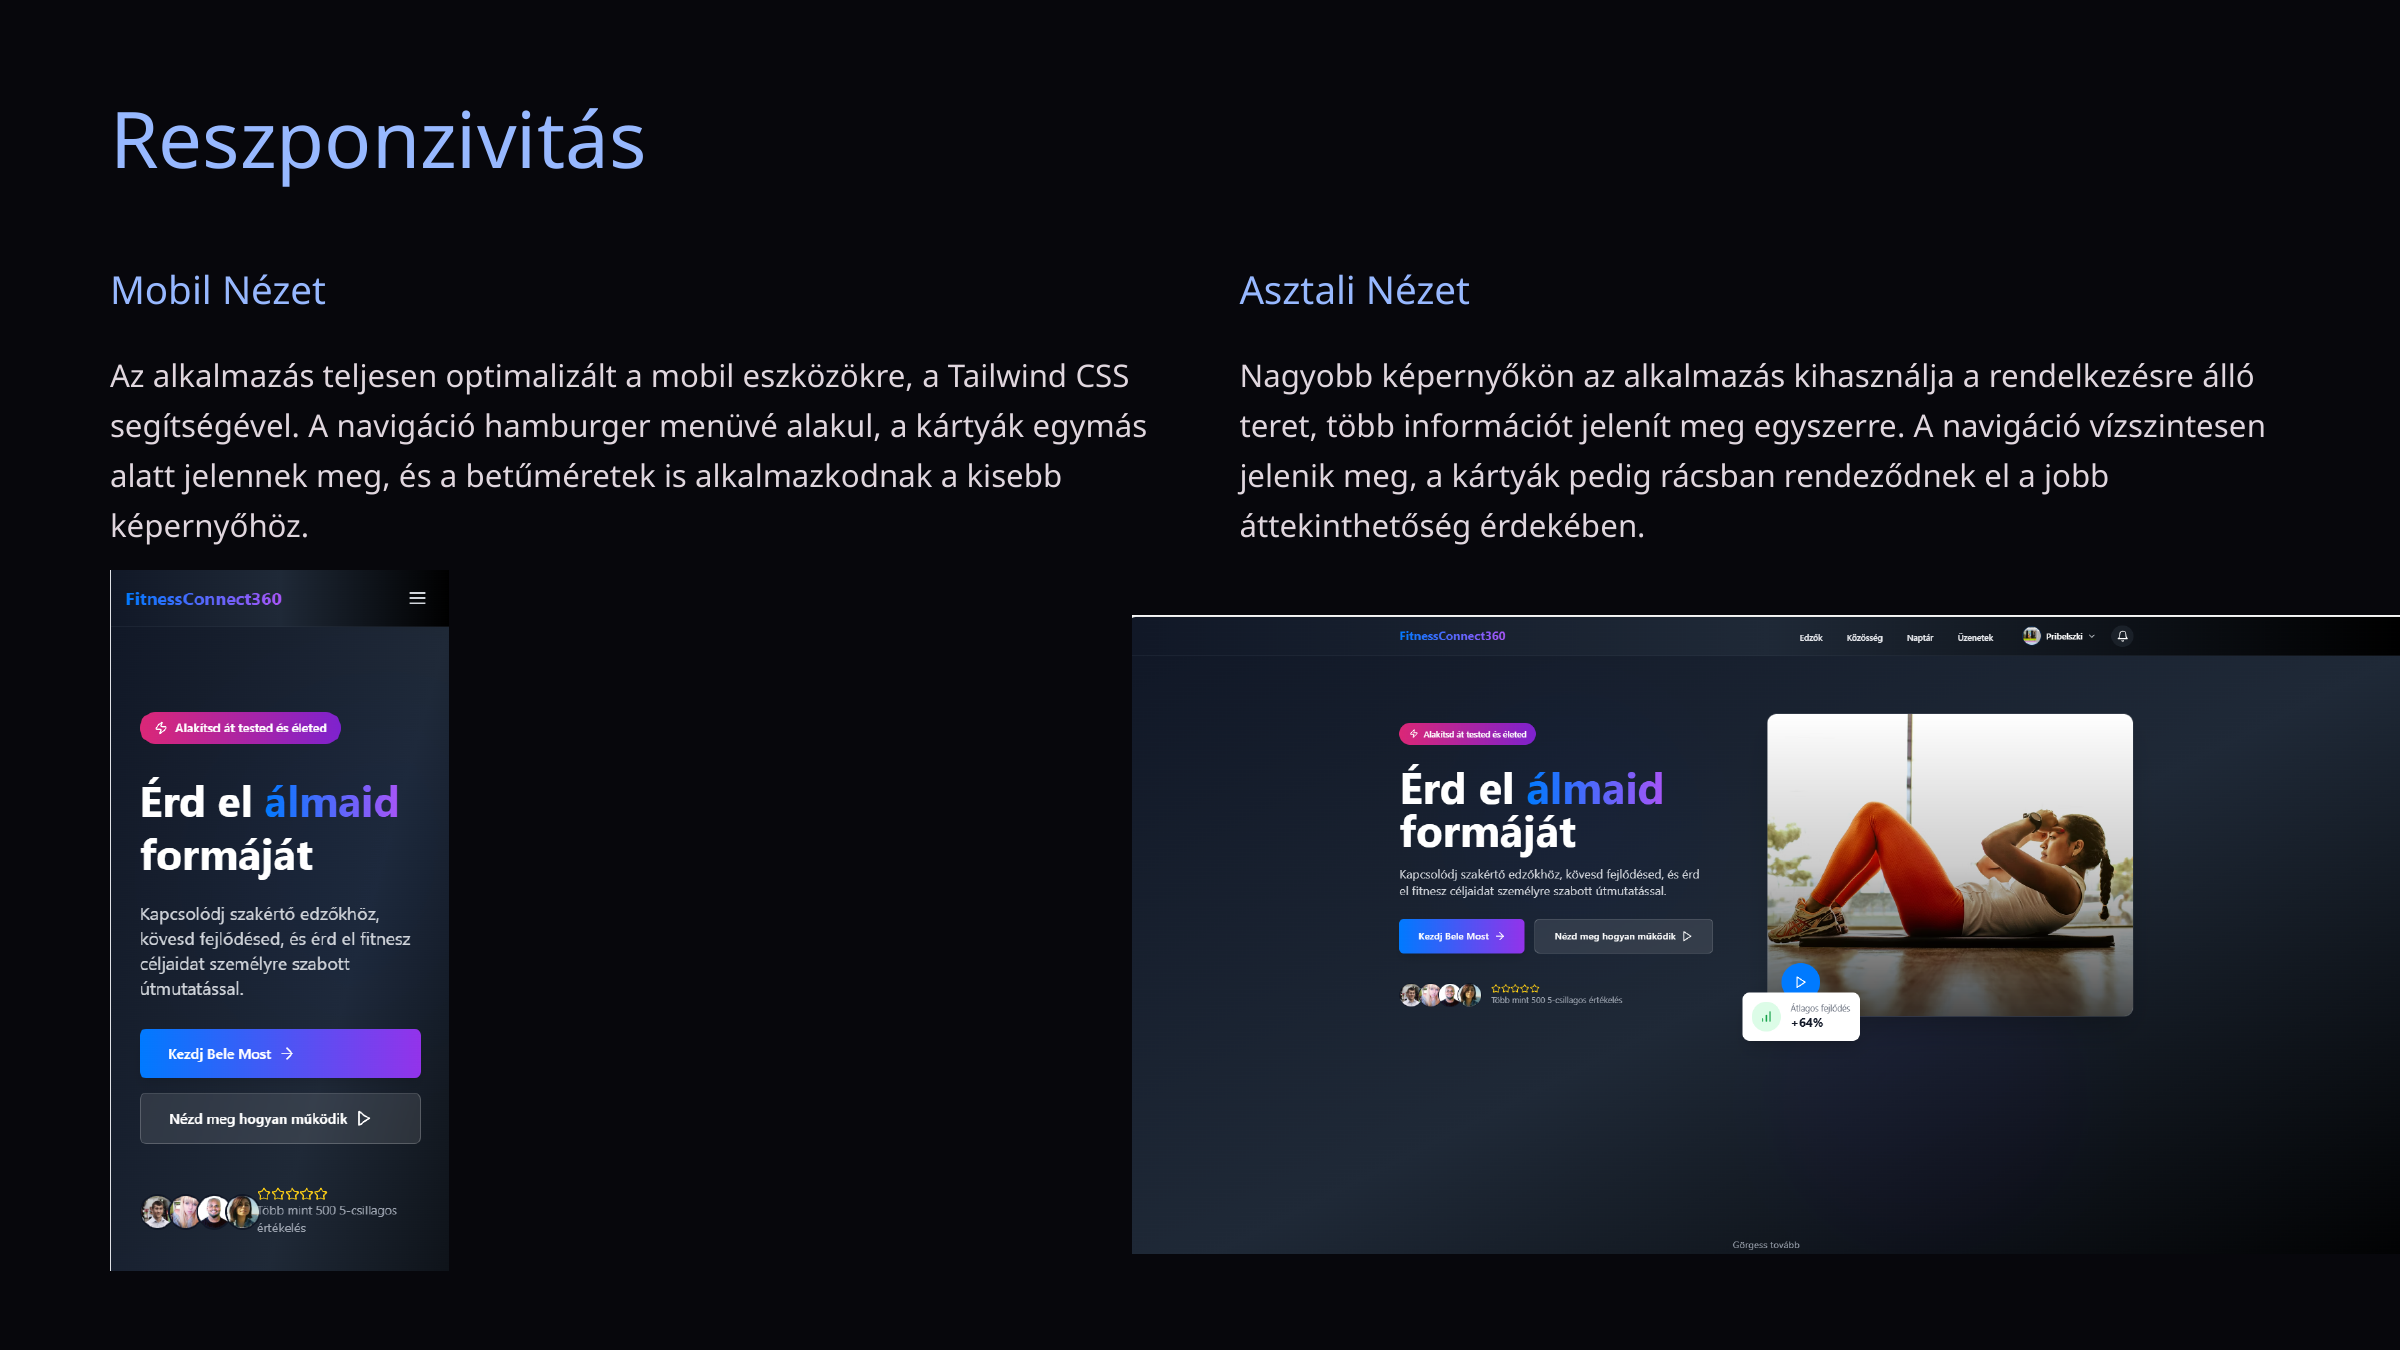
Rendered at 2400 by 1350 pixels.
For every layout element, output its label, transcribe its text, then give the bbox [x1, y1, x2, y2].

picture [110, 570, 449, 1271]
text_box Nagyobb képernyőkön az alkalmazás kihasználja a rendelkezésre álló teret, több információt jelenít meg egyszerre. A navigáció vízszintesen jelenik meg, a kártyák pedig rácsban rendeződnek el a jobb áttekinthetőség érdekében. [1239, 343, 2292, 545]
text_box Az alkalmazás teljesen optimalizált a mobil eszközökre, a Tailwind CSS segítségével. A navigáció hamburger menüvé alakul, a kártyák egymás alatt jelennek meg, és a betűméretek is alkalmazkodnak a kisebb képernyőhöz. [110, 343, 1162, 545]
picture [1132, 615, 2400, 1254]
text_box Mobil Nézet [110, 263, 503, 313]
text_box Reszponzivitás [109, 86, 896, 185]
text_box Asztali Nézet [1239, 263, 1633, 313]
